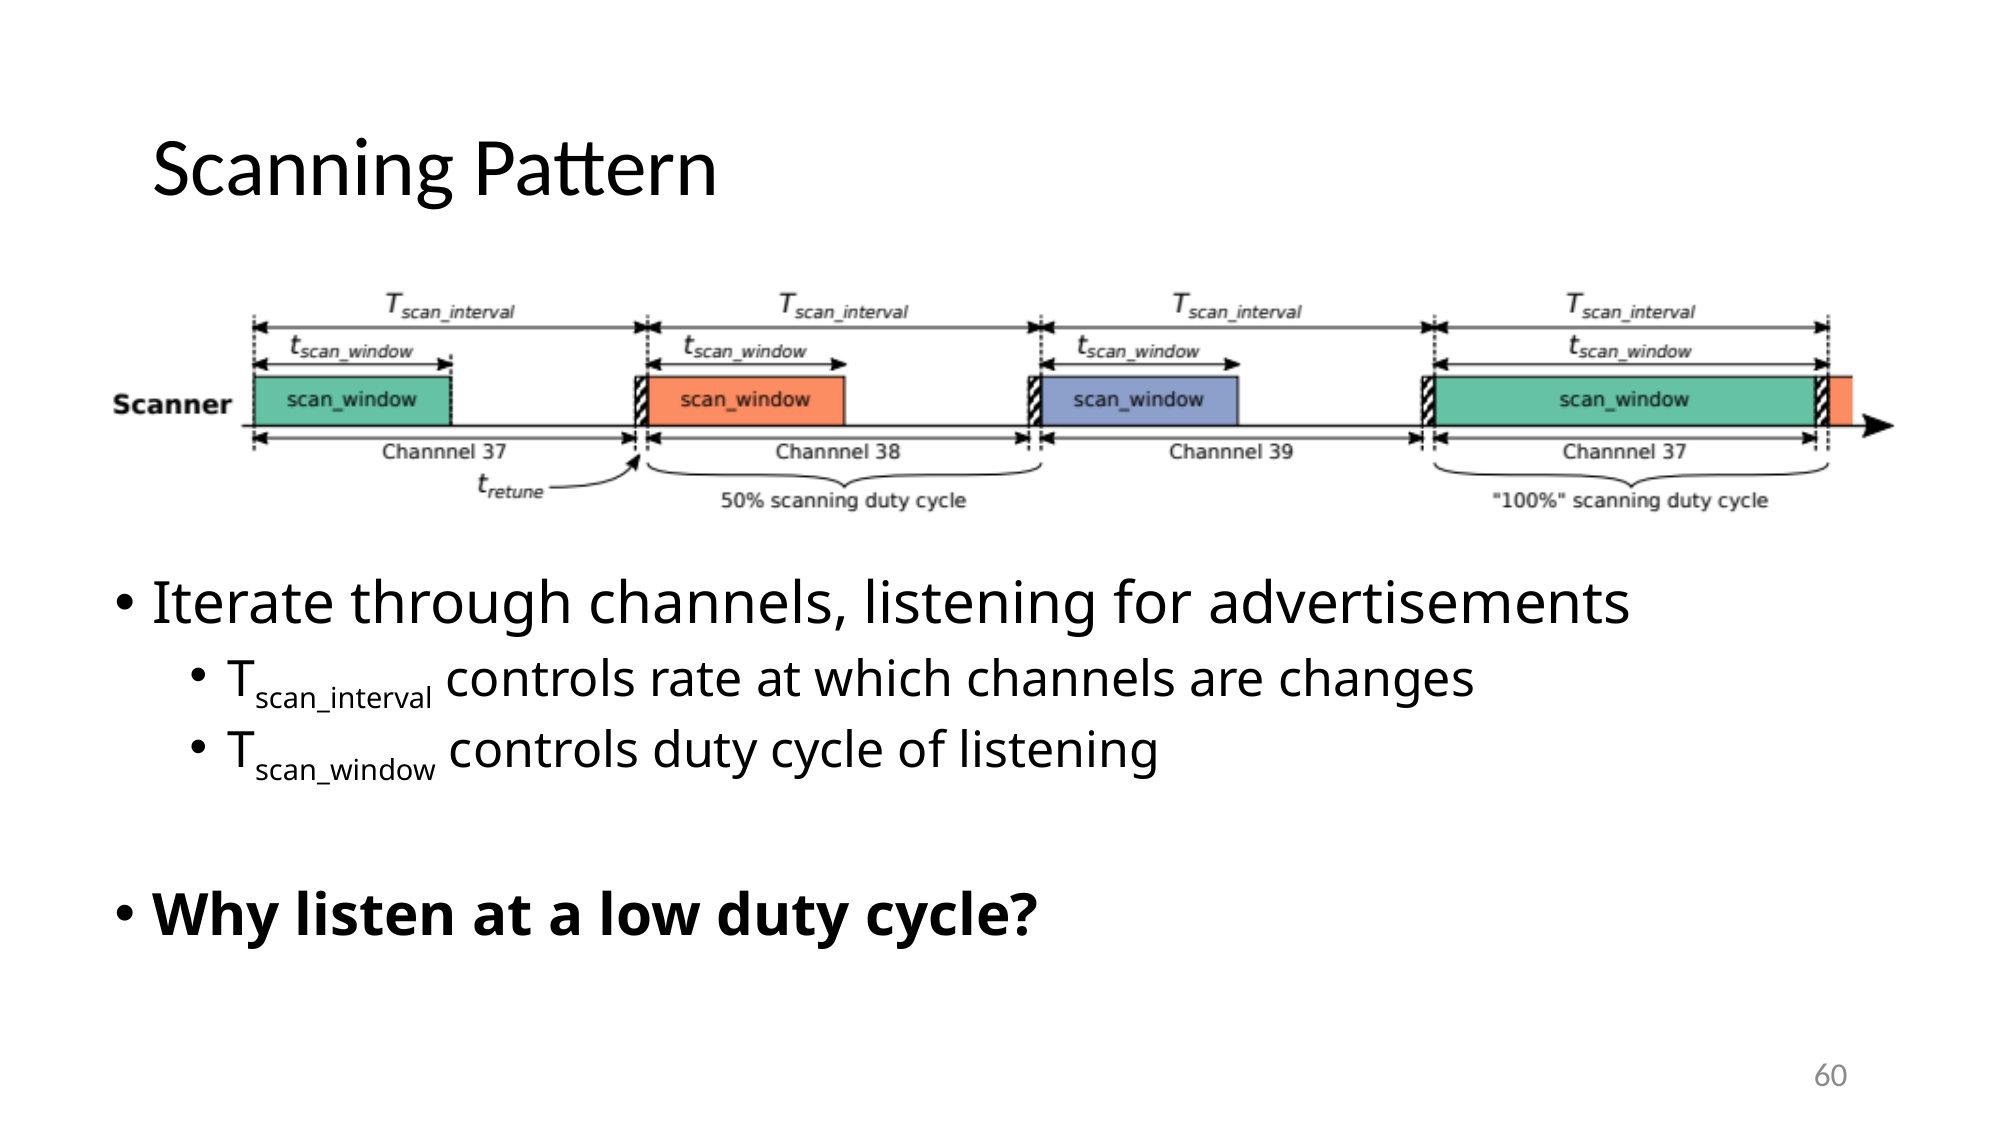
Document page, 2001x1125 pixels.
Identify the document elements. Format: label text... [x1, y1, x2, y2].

slide_number 60 [1412, 1042, 1863, 1103]
picture [99, 268, 1900, 520]
list Iterate through channels, listening for advertisements Tscan_interval controls rate at which channels are changes Tscan_window controls duty cycle of listening Why listen at a low duty cycle? [99, 566, 1900, 1103]
title Scanning Pattern [137, 59, 1863, 268]
